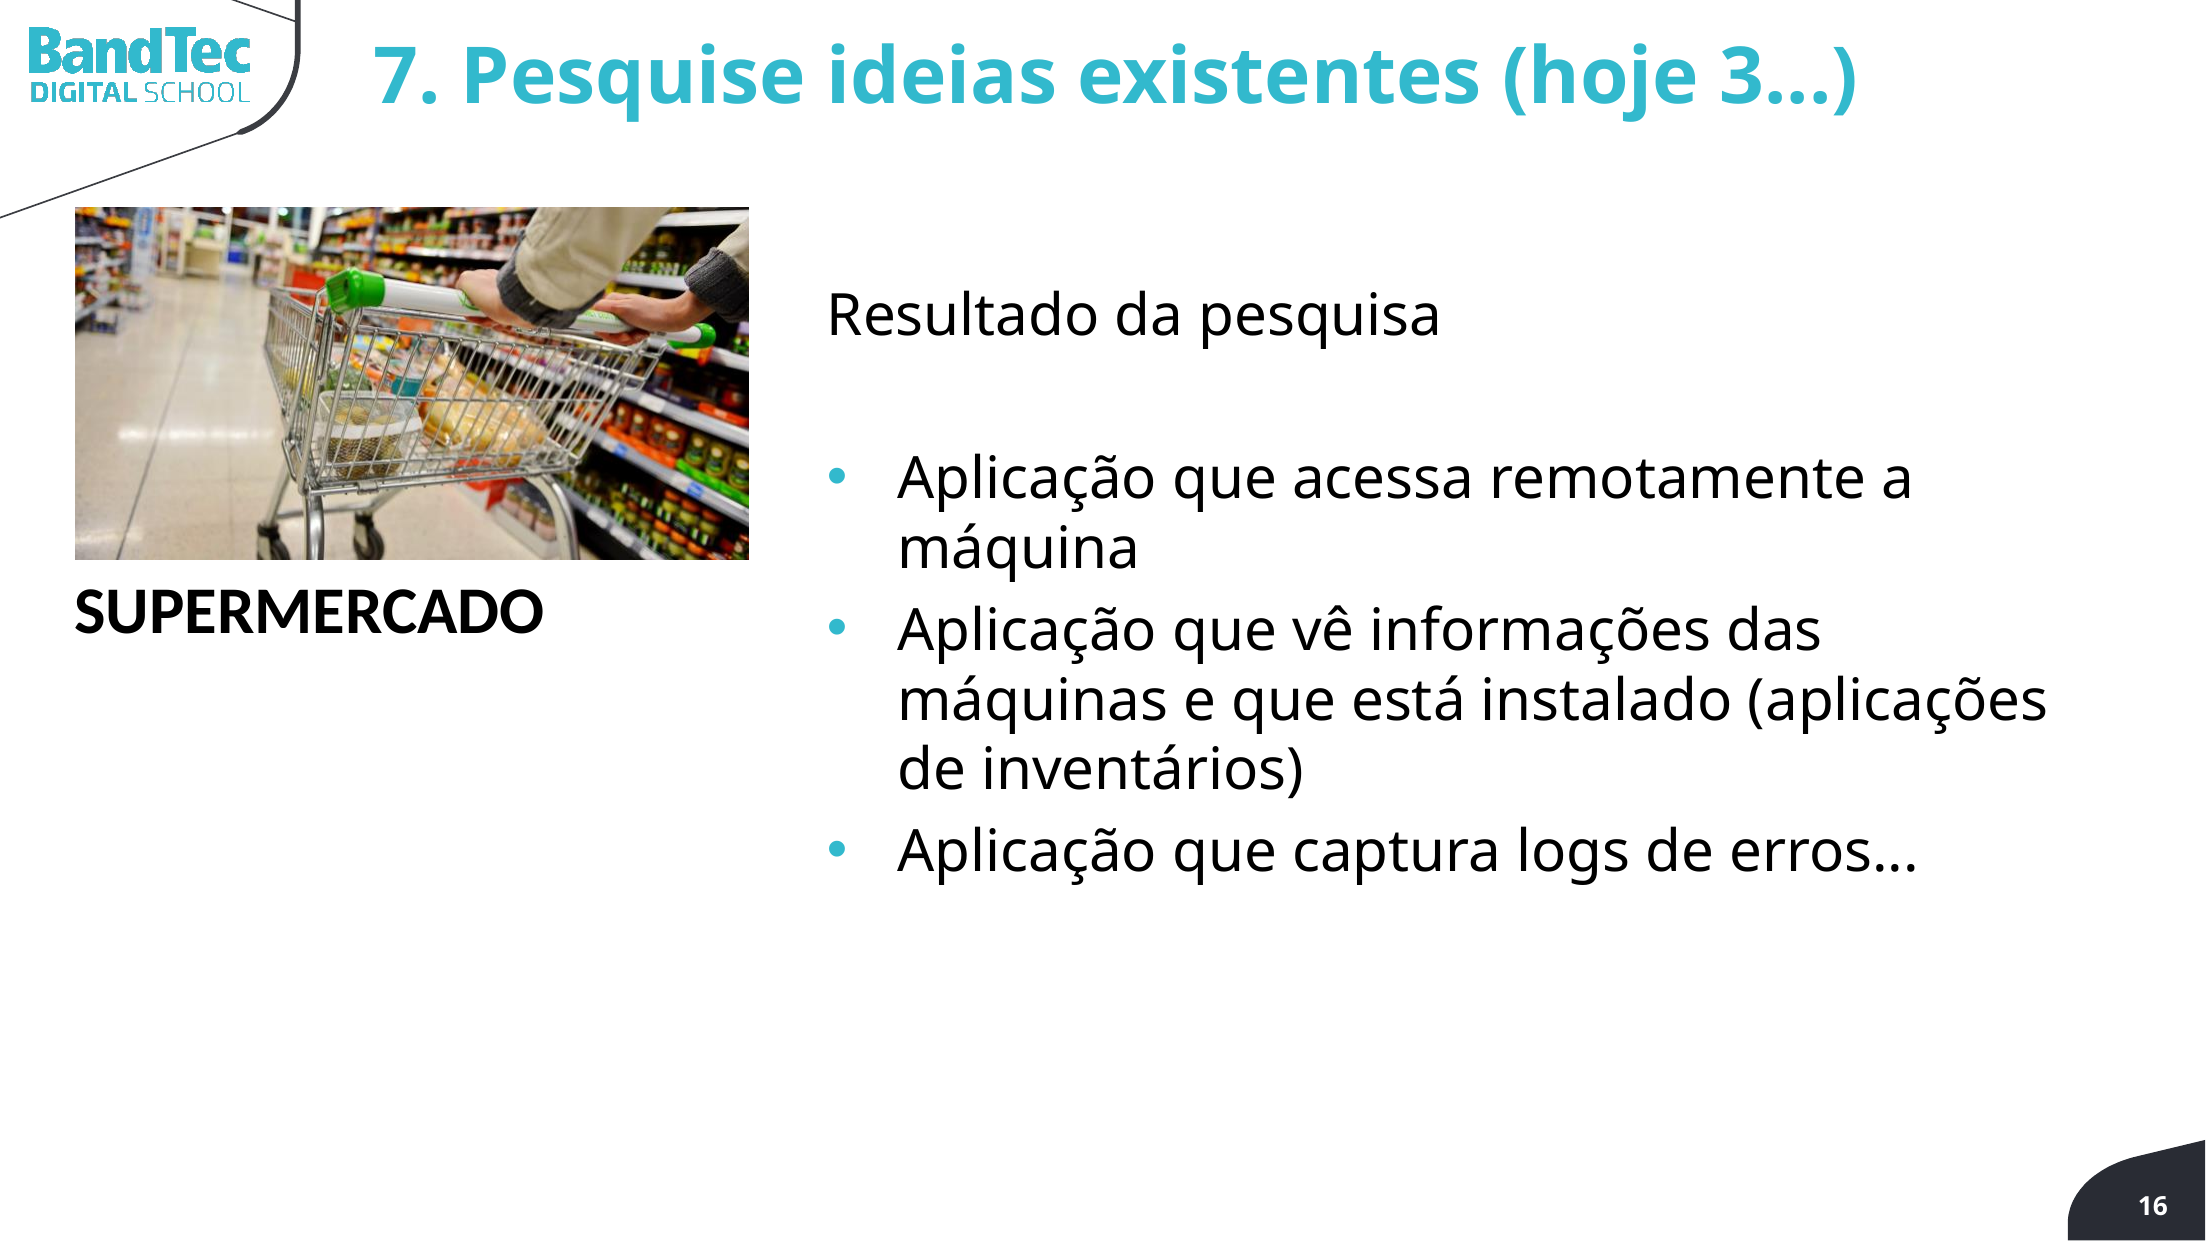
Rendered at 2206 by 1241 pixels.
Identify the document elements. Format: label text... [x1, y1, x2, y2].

picture [74, 206, 749, 560]
list 7. Pesquise ideias existentes (hoje 3...) [358, 17, 2128, 144]
picture [29, 27, 250, 110]
list Resultado da pesquisa Aplicação que acessa remotamente a máquina Aplicação que vê informações das máquinas e que está instalado (aplicações de inventários) Aplicação que captura logs de erros... [812, 269, 2102, 813]
text_box SUPERMERCADO [59, 559, 561, 654]
slide_number 16 [2067, 1186, 2172, 1223]
